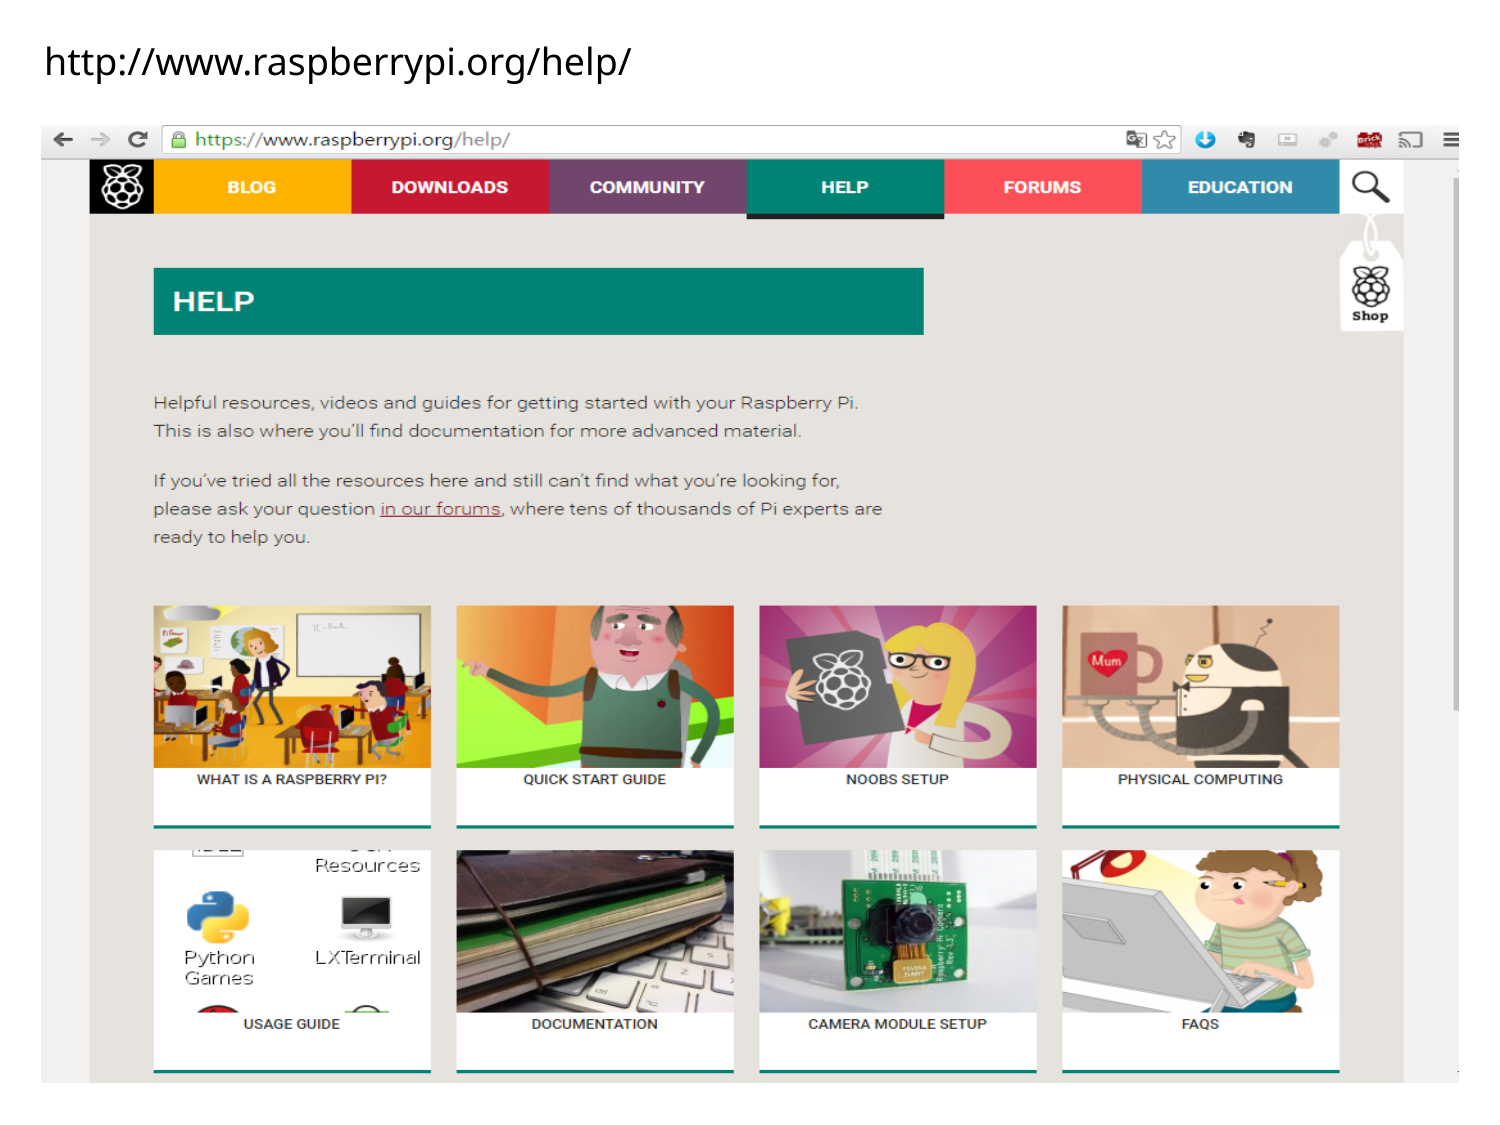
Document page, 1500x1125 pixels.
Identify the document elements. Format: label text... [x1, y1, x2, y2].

text_box http://www.raspberrypi.org/help/ [29, 30, 648, 91]
picture [41, 125, 1459, 1083]
